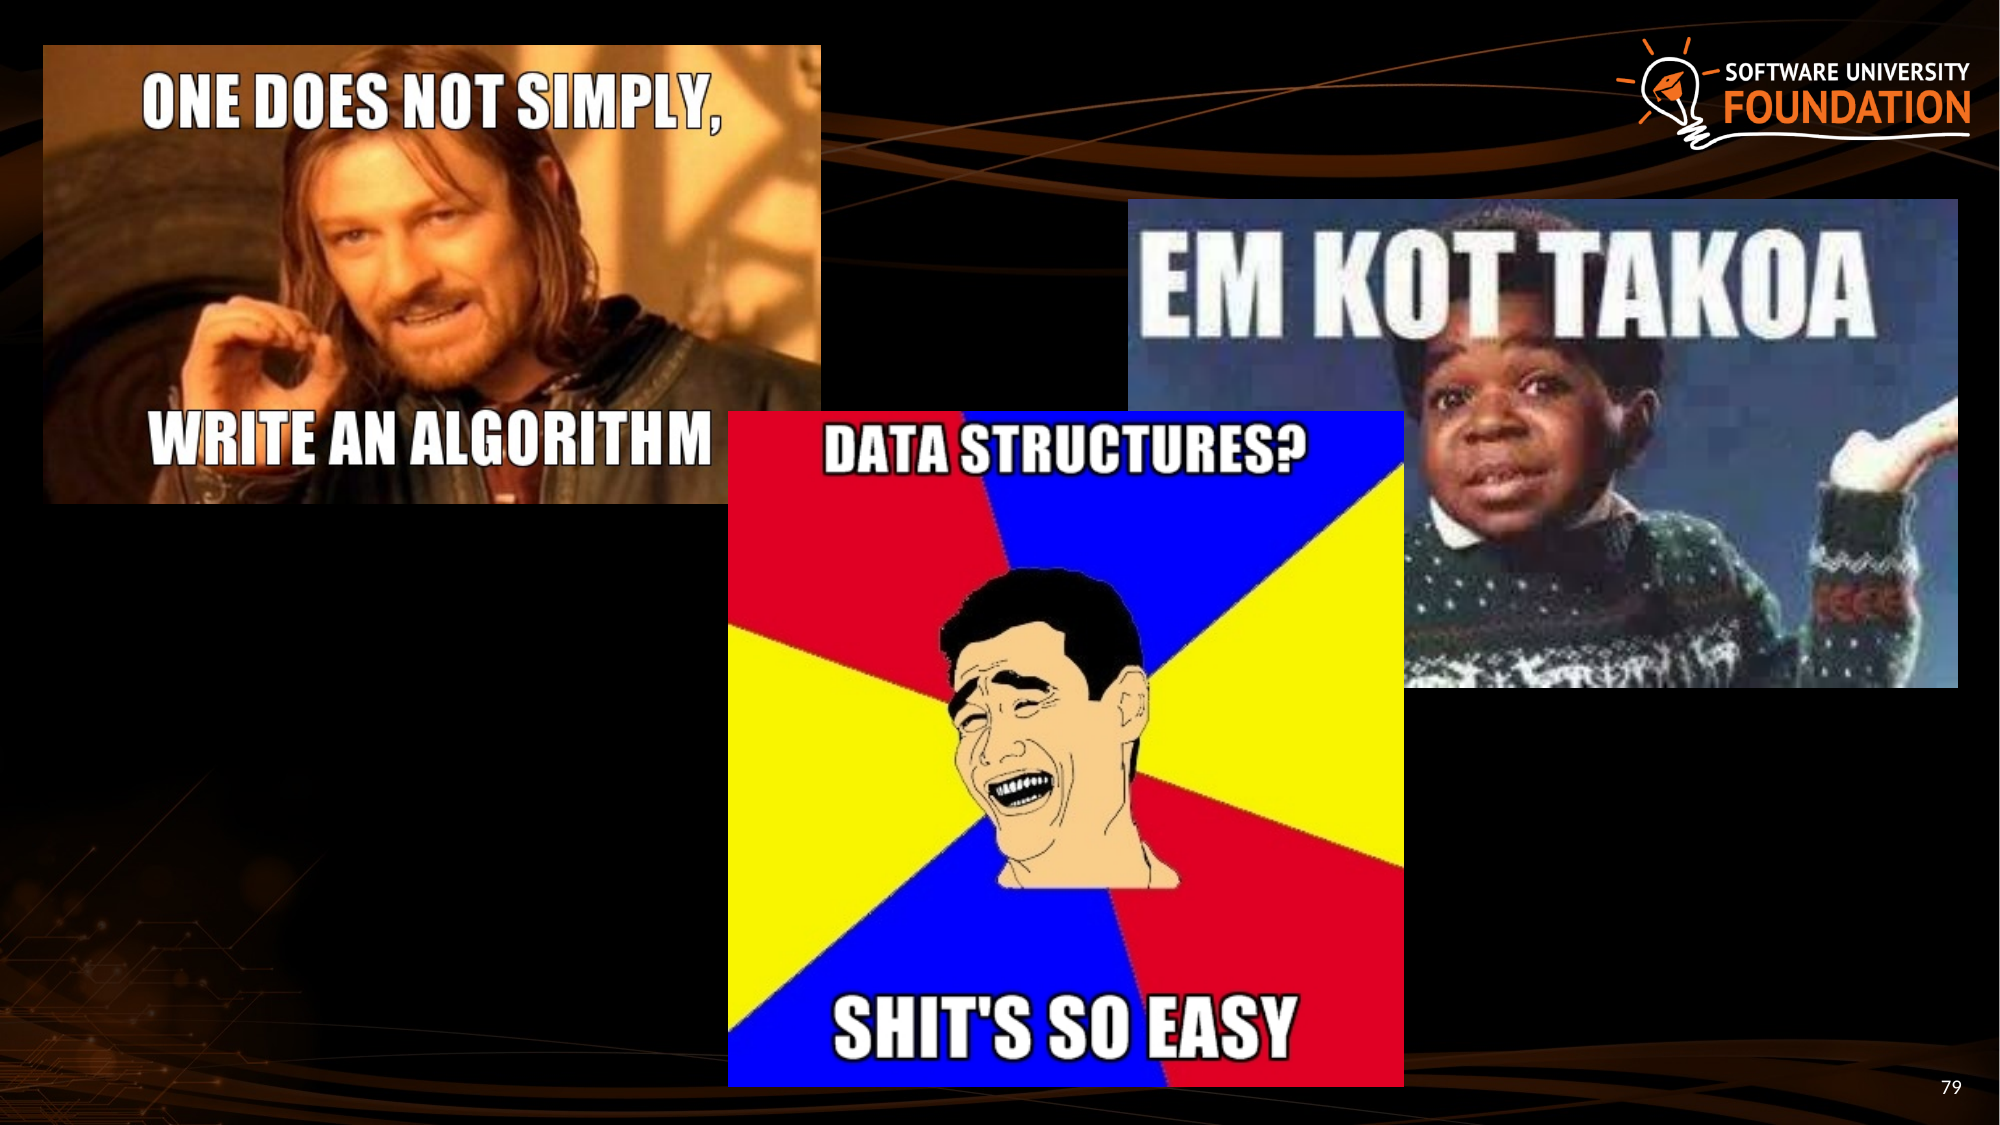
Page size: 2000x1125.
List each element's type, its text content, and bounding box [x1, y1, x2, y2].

slide_number 79 [1897, 1070, 1968, 1103]
picture [0, 0, 2000, 1125]
